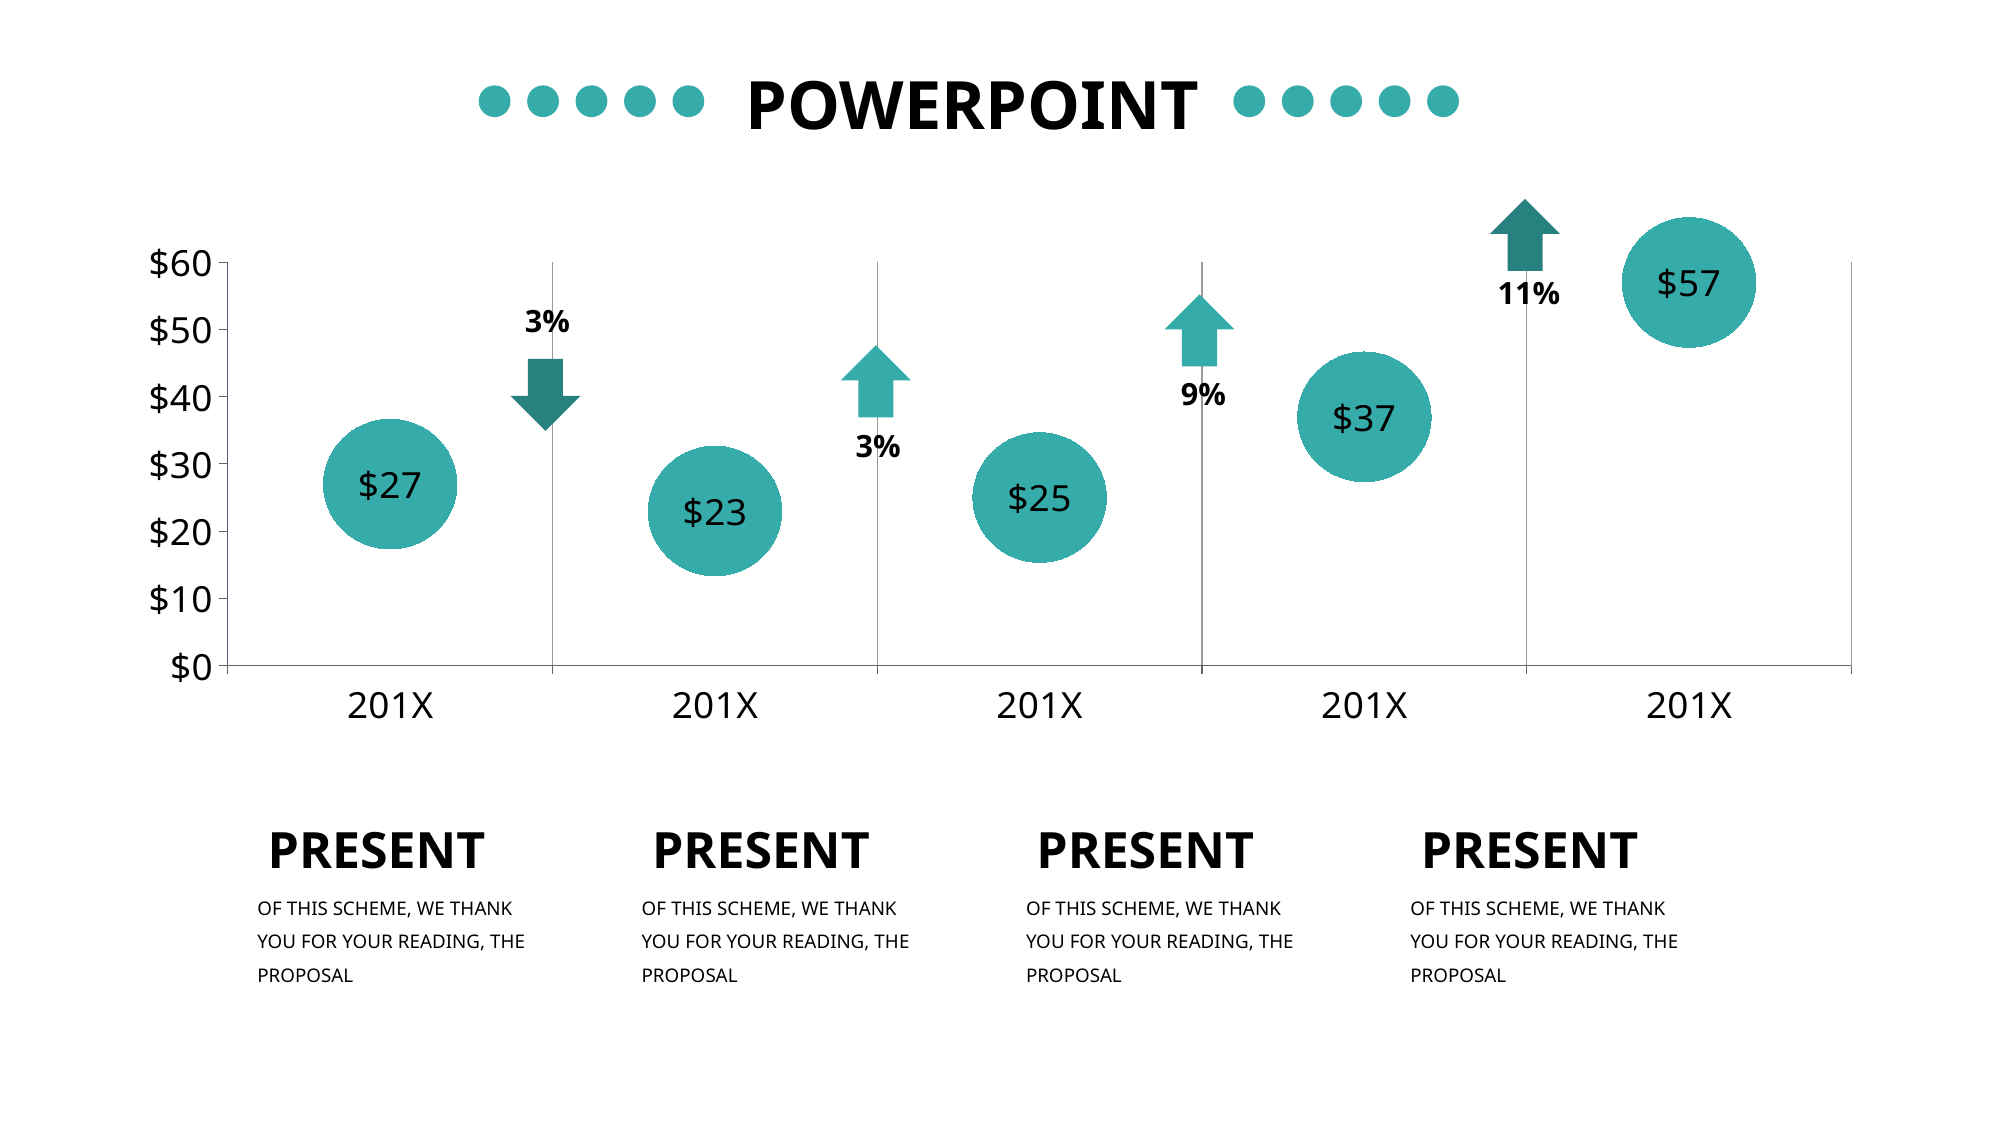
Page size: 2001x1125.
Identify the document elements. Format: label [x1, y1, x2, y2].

text_box [1395, 811, 1713, 991]
text_box [626, 811, 945, 991]
text_box [1512, 197, 1538, 210]
text_box [242, 811, 560, 991]
text_box [1011, 811, 1329, 991]
text_box [478, 55, 1459, 152]
chart [148, 210, 1853, 730]
